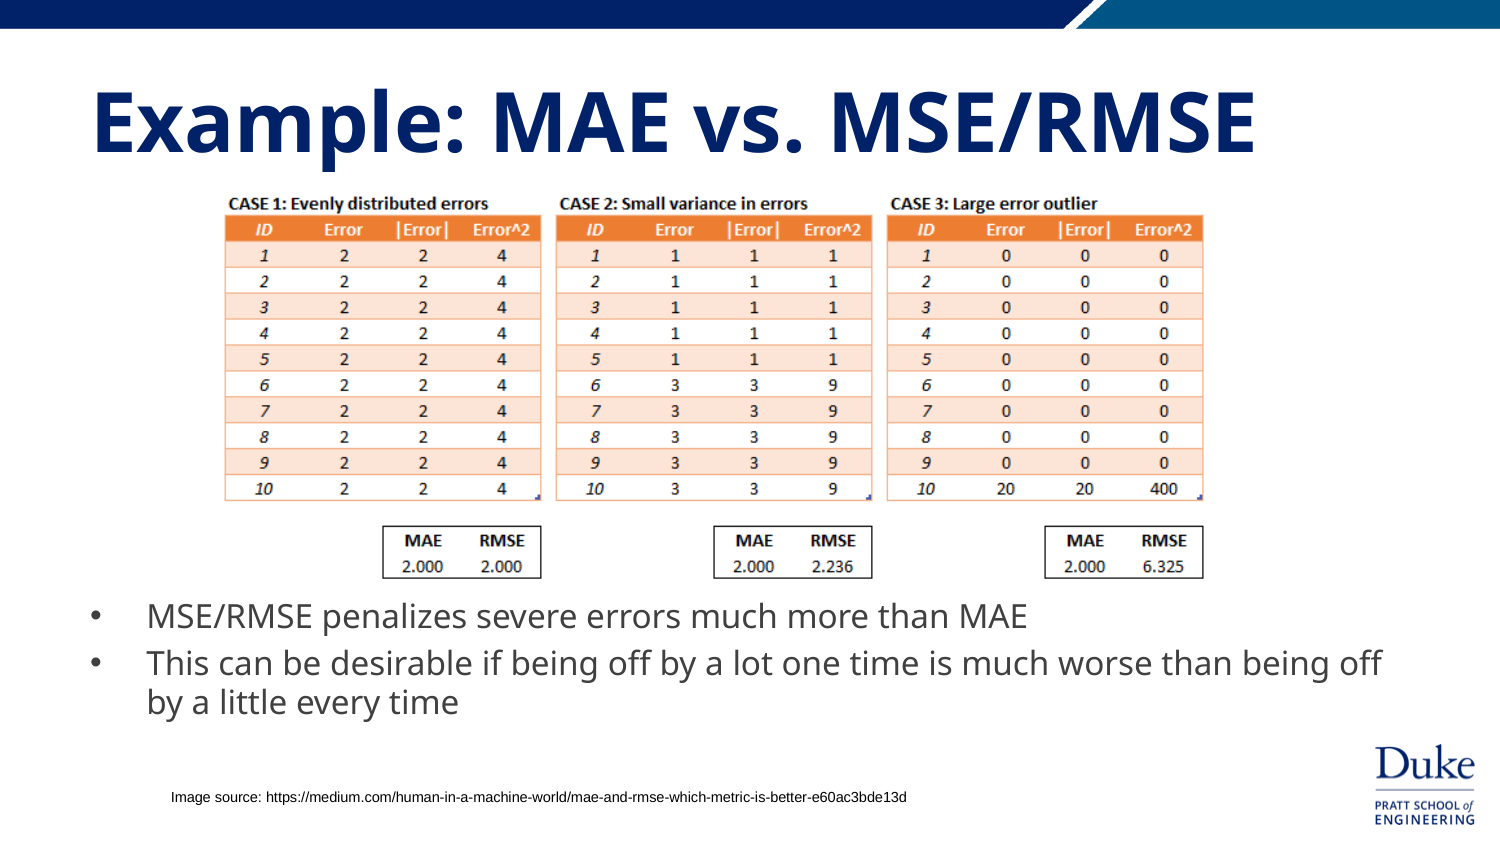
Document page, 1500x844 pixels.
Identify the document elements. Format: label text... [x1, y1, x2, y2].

text_box Image source: https://medium.com/human-in-a-machine-world/mae-and-rmse-which-metric-is-better-e60ac3bde13d [156, 780, 970, 813]
title Example: MAE vs. MSE/RMSE [75, 63, 1425, 175]
list MSE/RMSE penalizes severe errors much more than MAE This can be desirable if being off by a lot one time is much worse than being off by a little every time [75, 587, 1425, 719]
picture [0, 0, 1500, 844]
